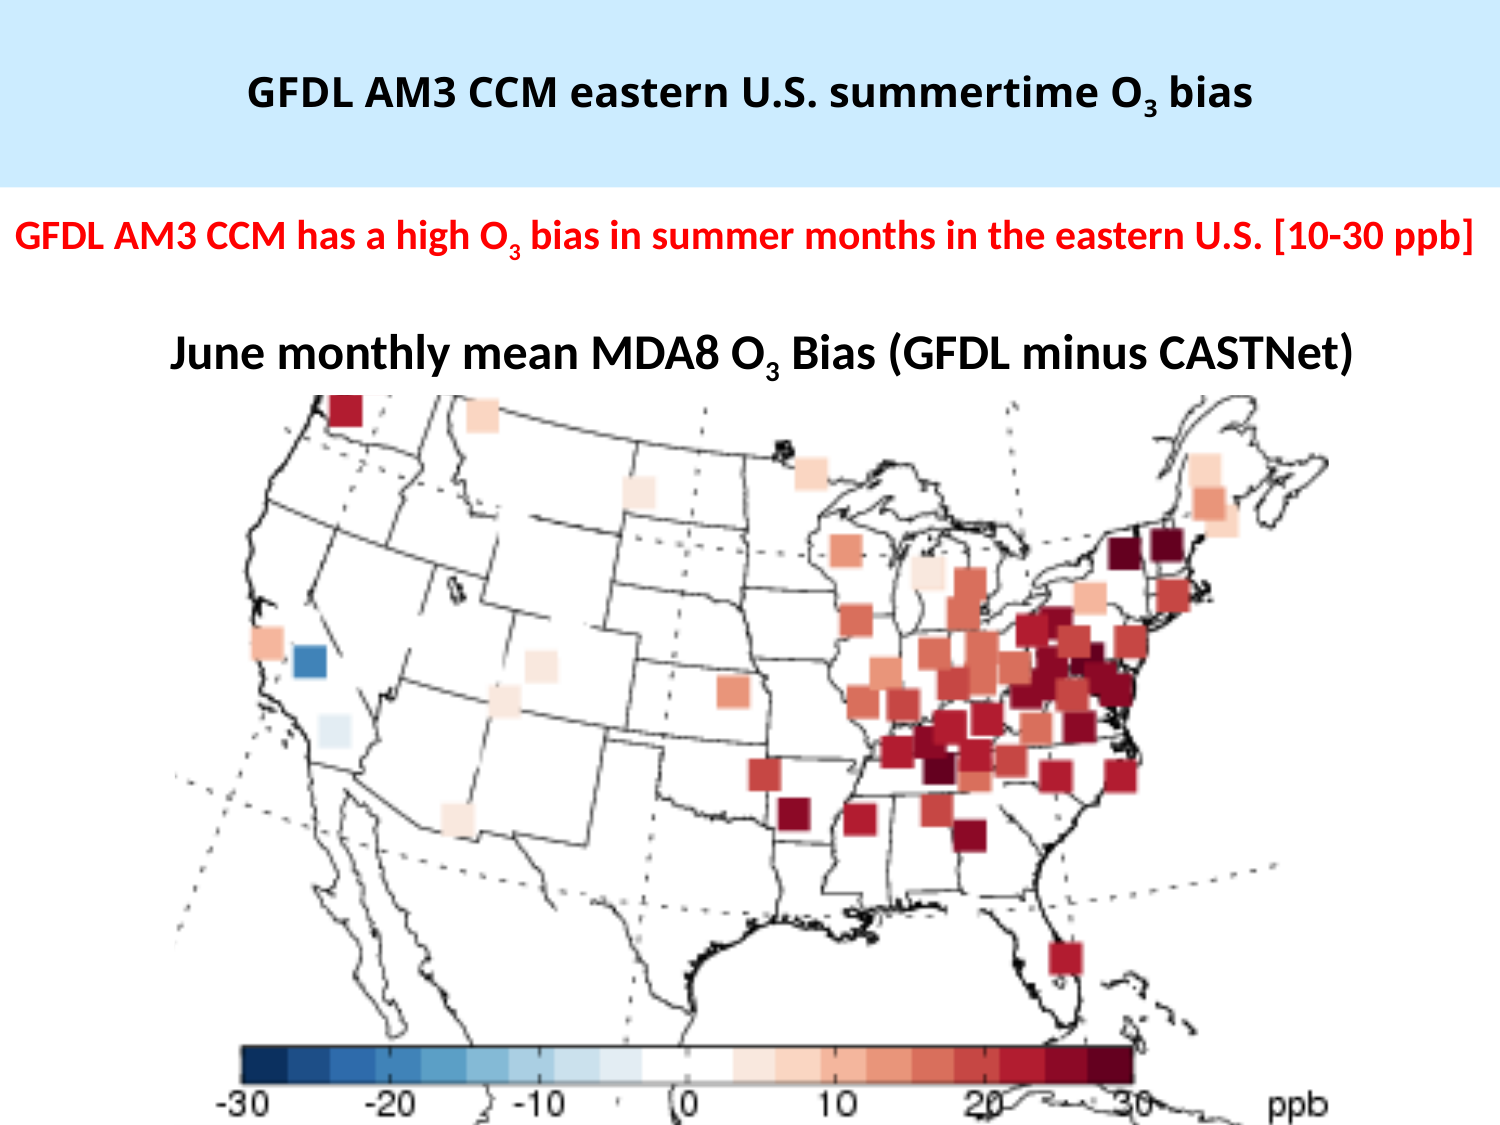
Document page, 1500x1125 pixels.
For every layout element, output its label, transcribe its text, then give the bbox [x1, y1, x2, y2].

text_box GFDL AM3 CCM eastern U.S. summertime O3 bias [0, 0, 1500, 188]
text_box GFDL AM3 CCM has a high O3 bias in summer months in the eastern U.S. [10-30 ppb] [0, 200, 1500, 318]
picture [174, 324, 1329, 1125]
text_box June monthly mean MDA8 O3 Bias (GFDL minus CASTNet) [124, 311, 1400, 395]
